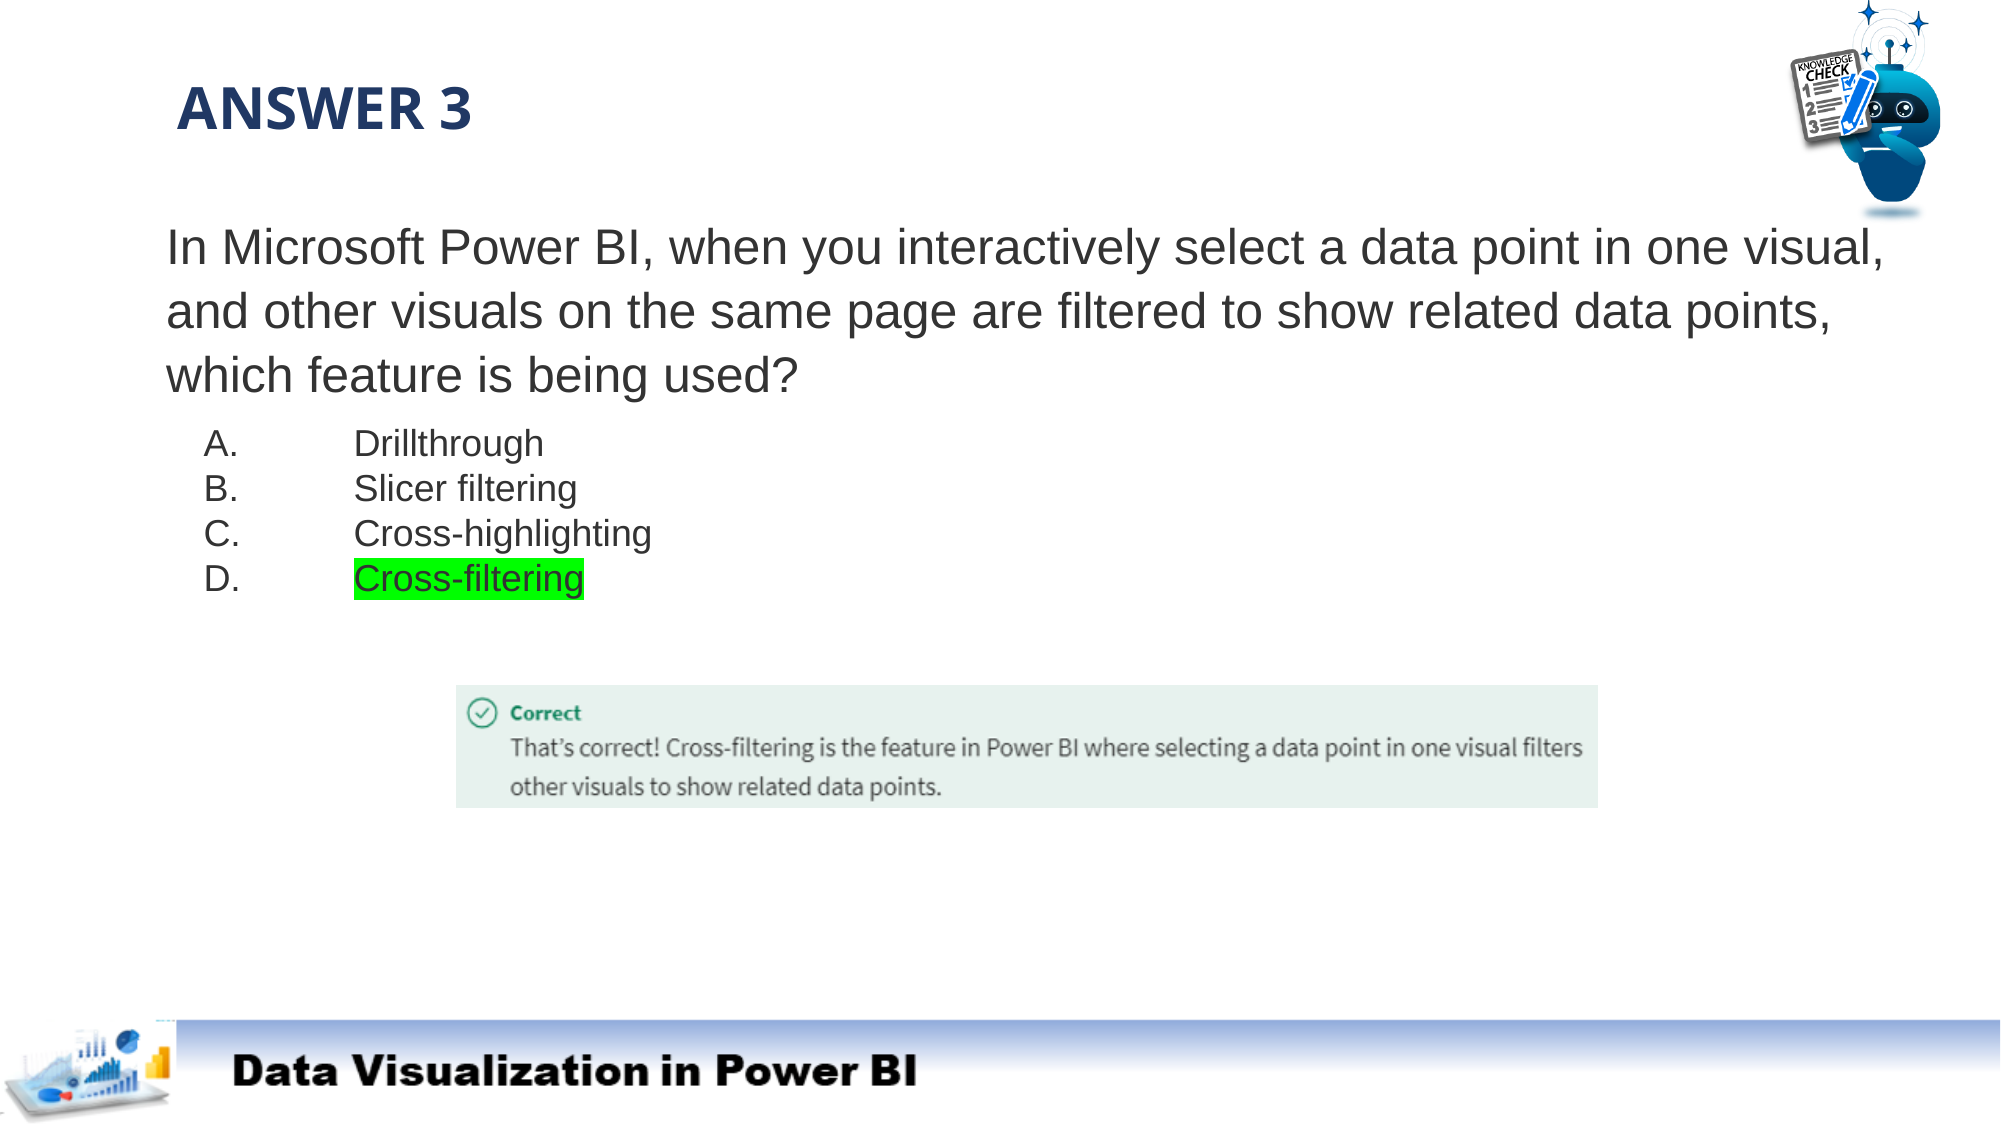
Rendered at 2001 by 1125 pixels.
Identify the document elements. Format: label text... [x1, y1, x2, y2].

text_box In Microsoft Power BI, when you interactively select a data point in one visual, and other visuals on the same page are filtered to show related data points, which feature is being used? A. Drillthrough B. Slicer filtering C. Cross-highlighting D. Cross-filtering [113, 202, 1972, 814]
text_box ANSWER 3 [163, 58, 1163, 149]
picture [0, 0, 2001, 1125]
